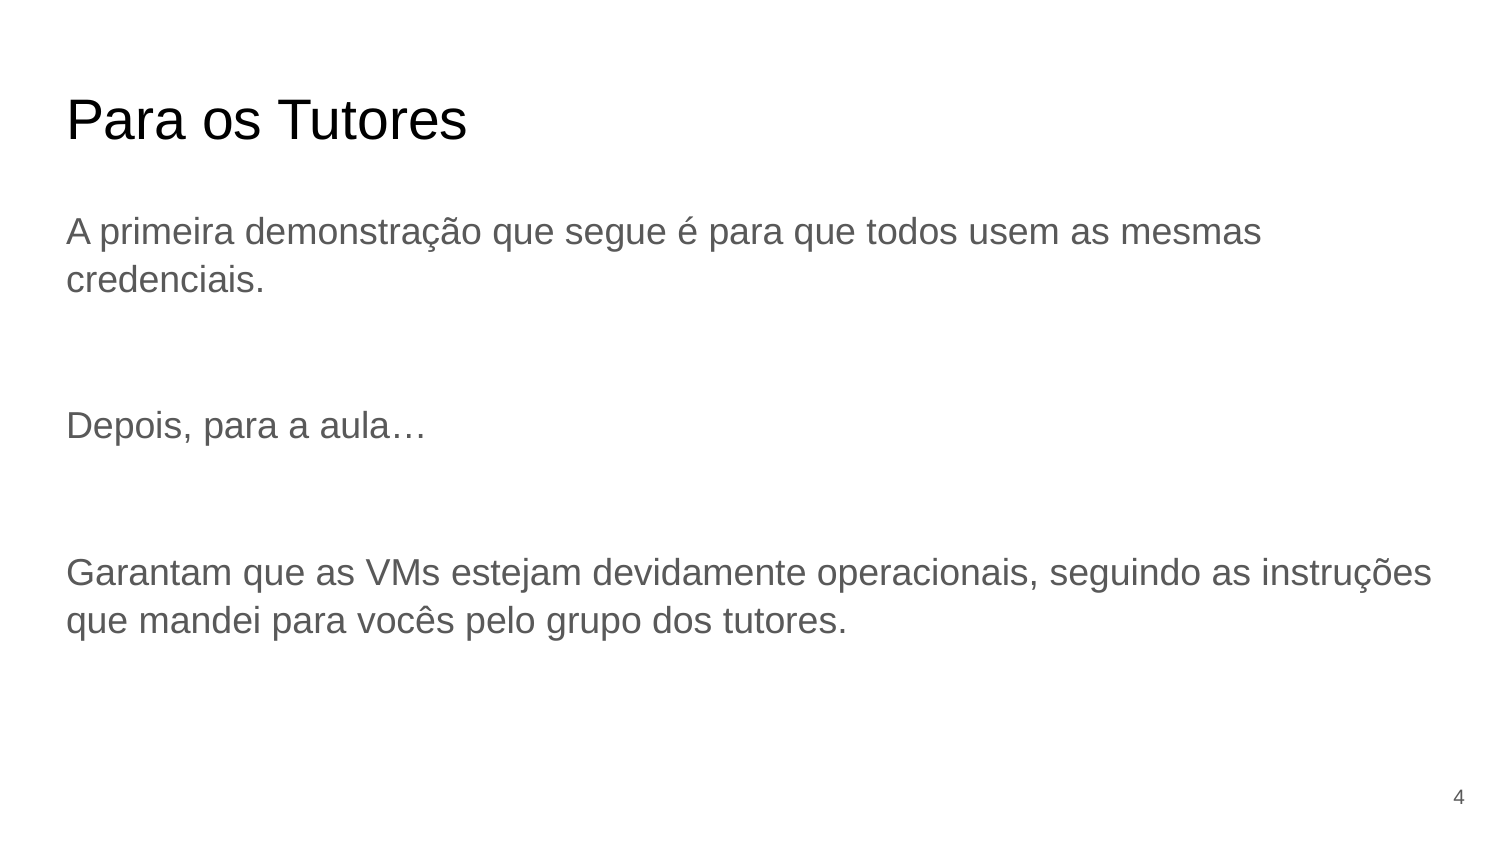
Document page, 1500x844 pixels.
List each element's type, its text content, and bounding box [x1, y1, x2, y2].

title Para os Tutores [51, 72, 1449, 167]
slide_number ‹#› [1389, 764, 1480, 830]
list A primeira demonstração que segue é para que todos usem as mesmas credenciais. Depois, para a aula… Garantam que as VMs estejam devidamente operacionais, seguindo as instruções que mandei para vocês pelo grupo dos tutores. [51, 189, 1449, 750]
